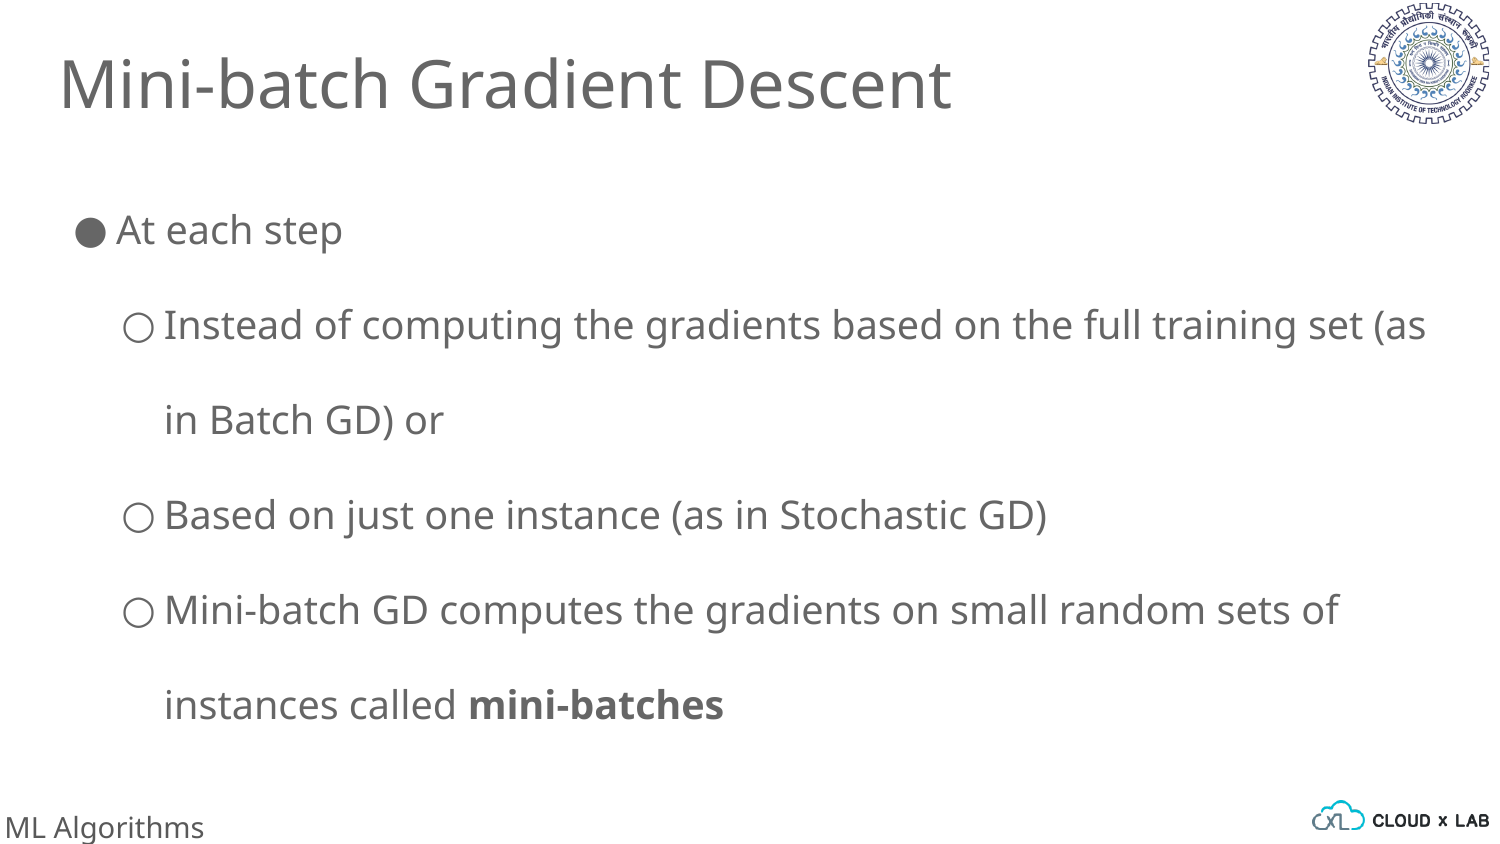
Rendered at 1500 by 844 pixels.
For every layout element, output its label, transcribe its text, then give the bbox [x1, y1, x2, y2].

text_box Mini-batch Gradient Descent [58, 36, 1442, 138]
text_box At each step Instead of computing the gradients based on the full training set (as in Batch GD) or Based on just one instance (as in Stochastic GD) Mini-batch GD computes the gradients on small random sets of instances called mini-batches [58, 147, 1442, 789]
picture [1368, 3, 1490, 124]
picture [1312, 800, 1490, 830]
